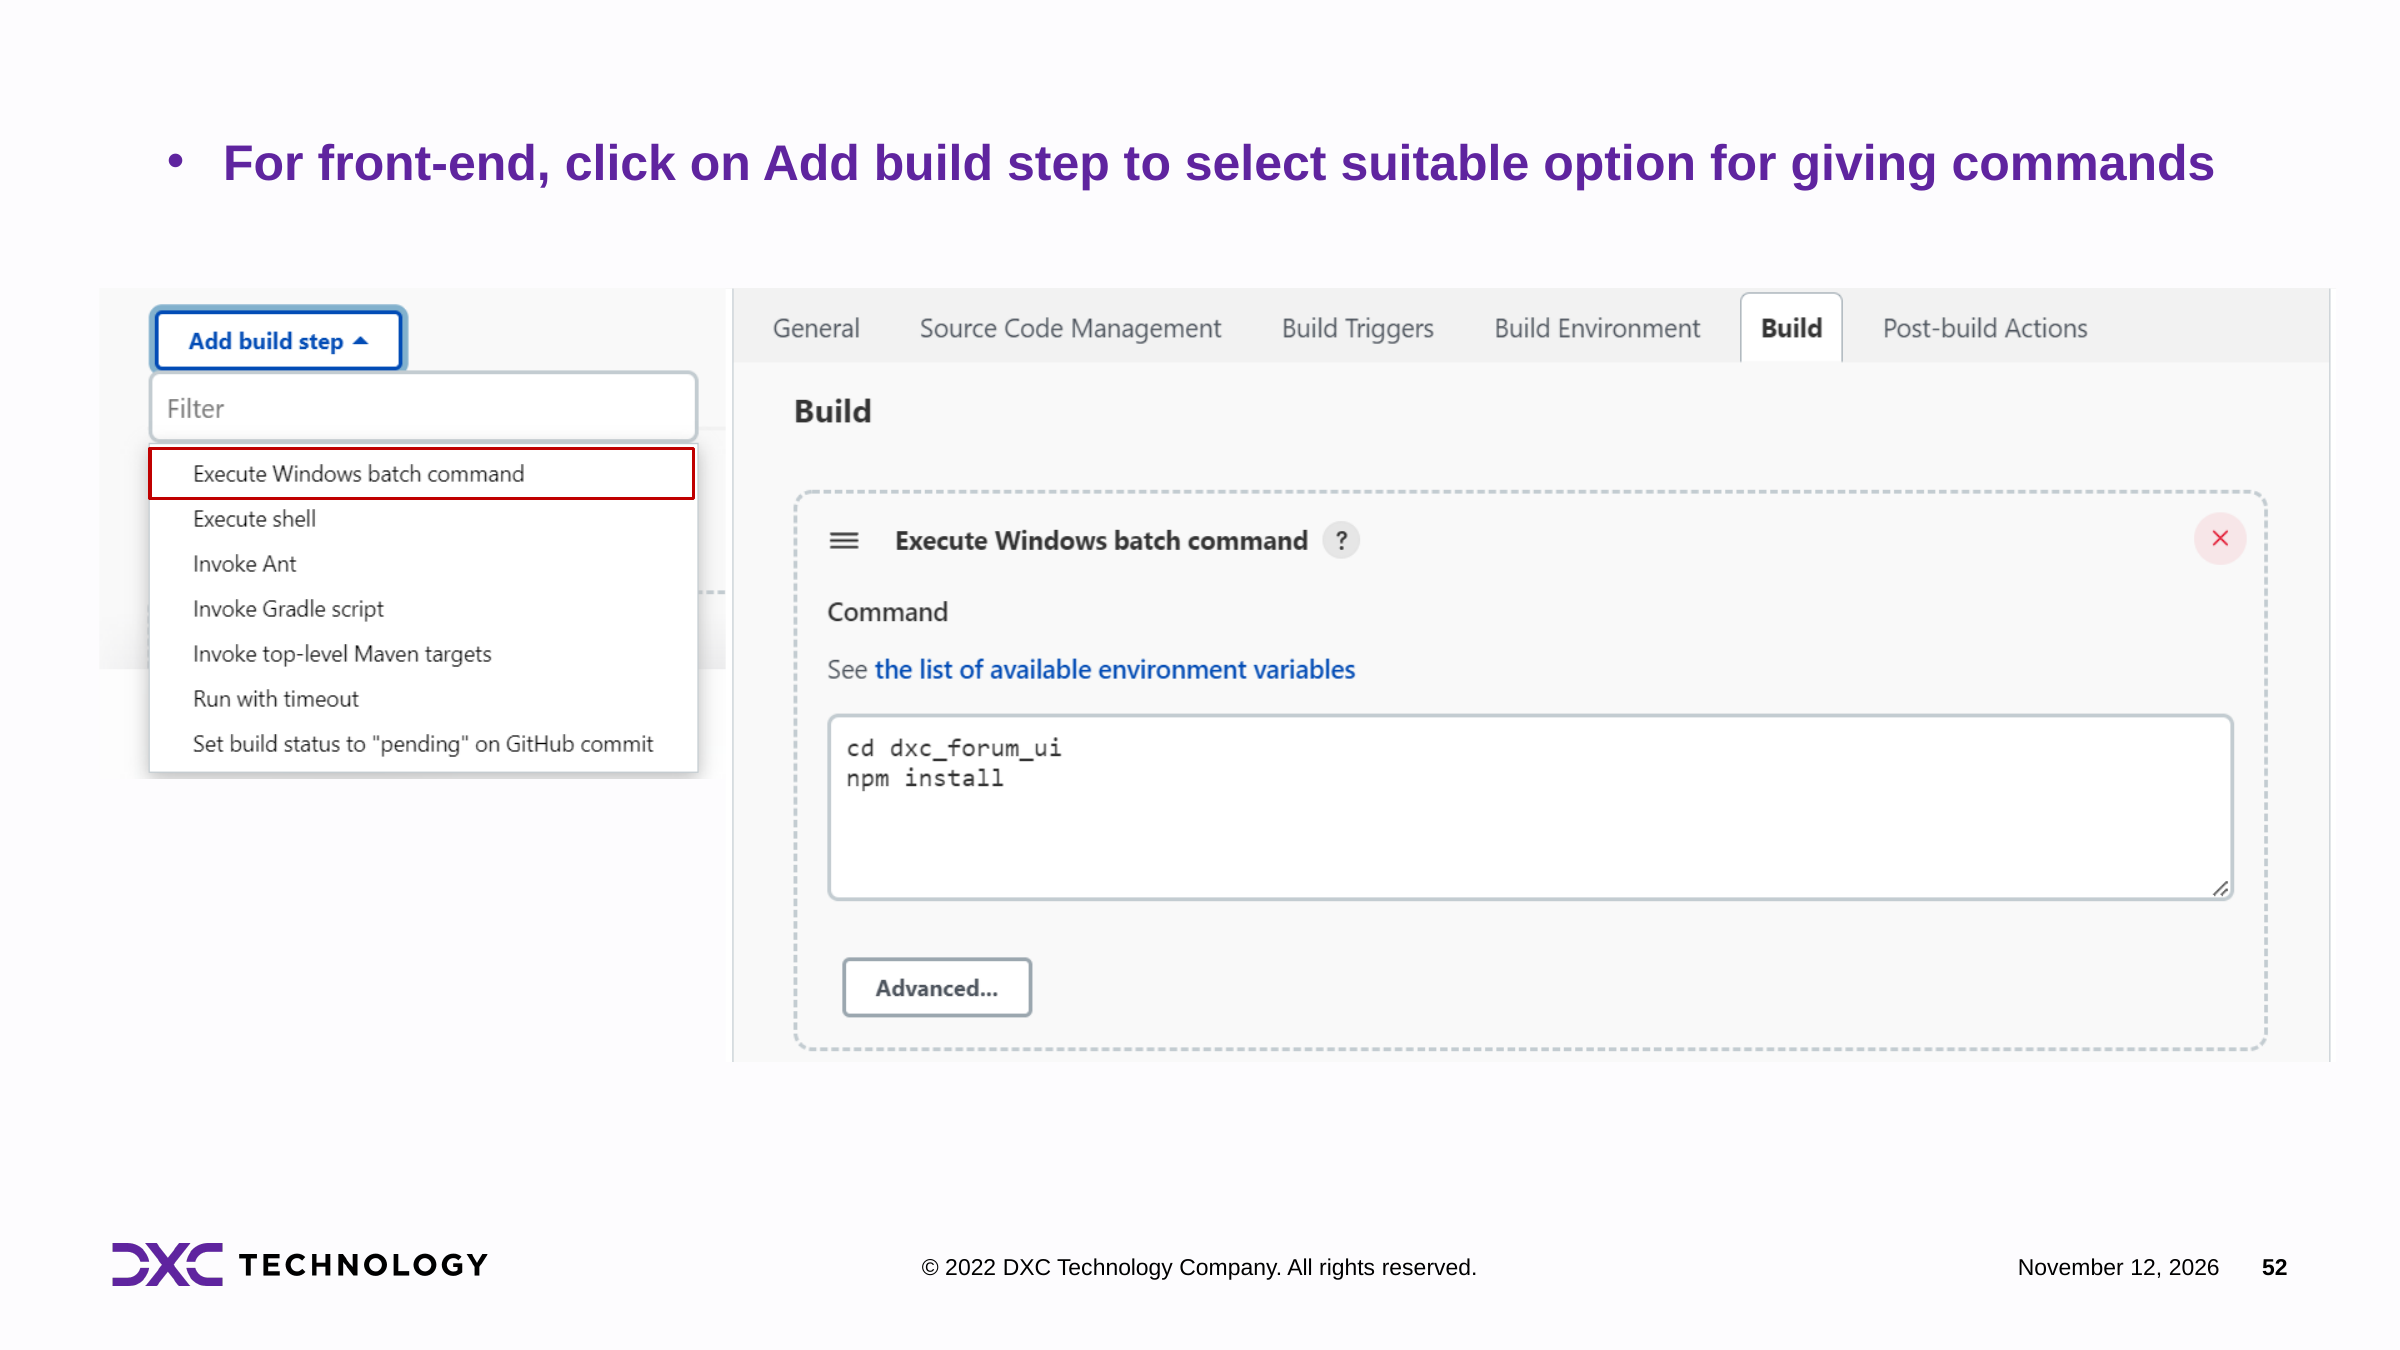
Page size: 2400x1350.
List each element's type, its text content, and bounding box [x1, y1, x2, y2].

title For front-end, click on Add build step to select suitable option for giving commands [166, 127, 2234, 203]
picture [112, 1243, 488, 1286]
picture [99, 288, 2337, 1062]
